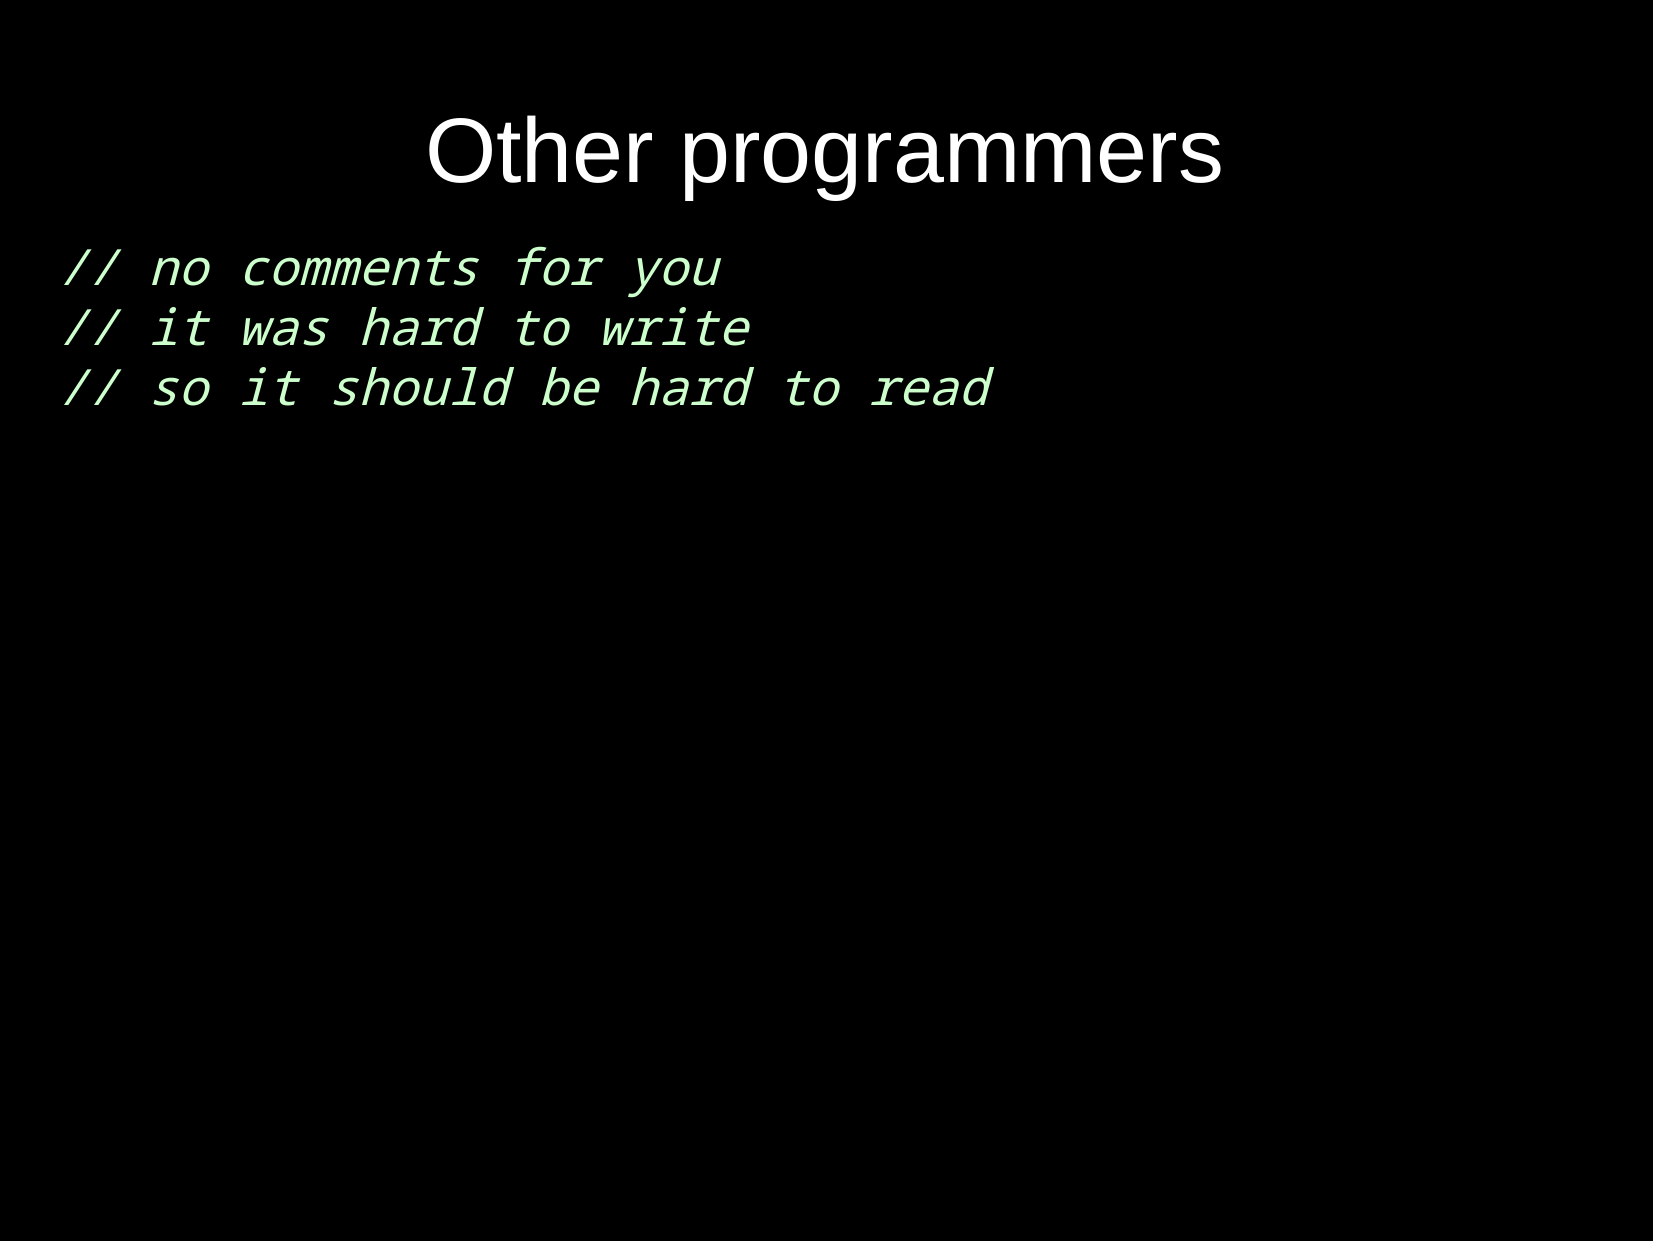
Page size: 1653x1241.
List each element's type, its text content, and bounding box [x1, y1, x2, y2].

title Other programmers [82, 49, 1568, 230]
list // no comments for you // it was hard to write // so it should be hard to read [58, 230, 1607, 1047]
